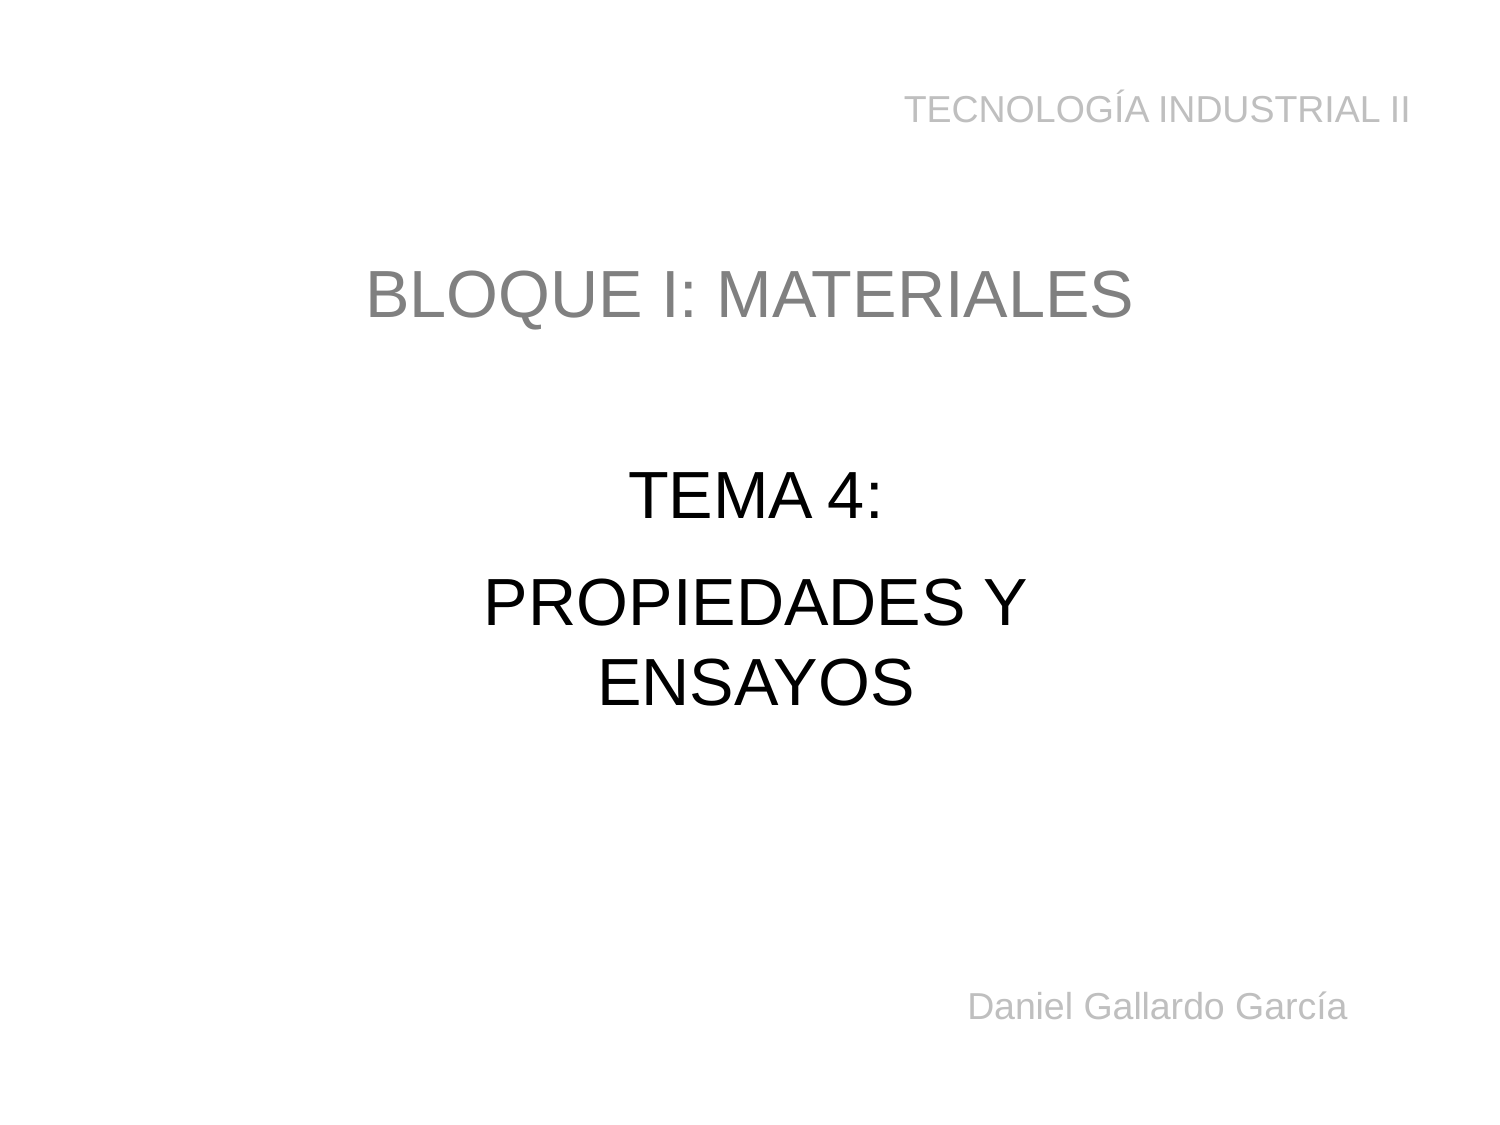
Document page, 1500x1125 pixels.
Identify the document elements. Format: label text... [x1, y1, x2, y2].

text_box Daniel Gallardo García [868, 974, 1447, 1035]
text_box TEMA 4: [360, 444, 1152, 540]
text_box BLOQUE I: MATERIALES [289, 243, 1211, 339]
text_box PROPIEDADES Y ENSAYOS [360, 551, 1152, 726]
text_box TECNOLOGÍA INDUSTRIAL II [868, 78, 1447, 138]
